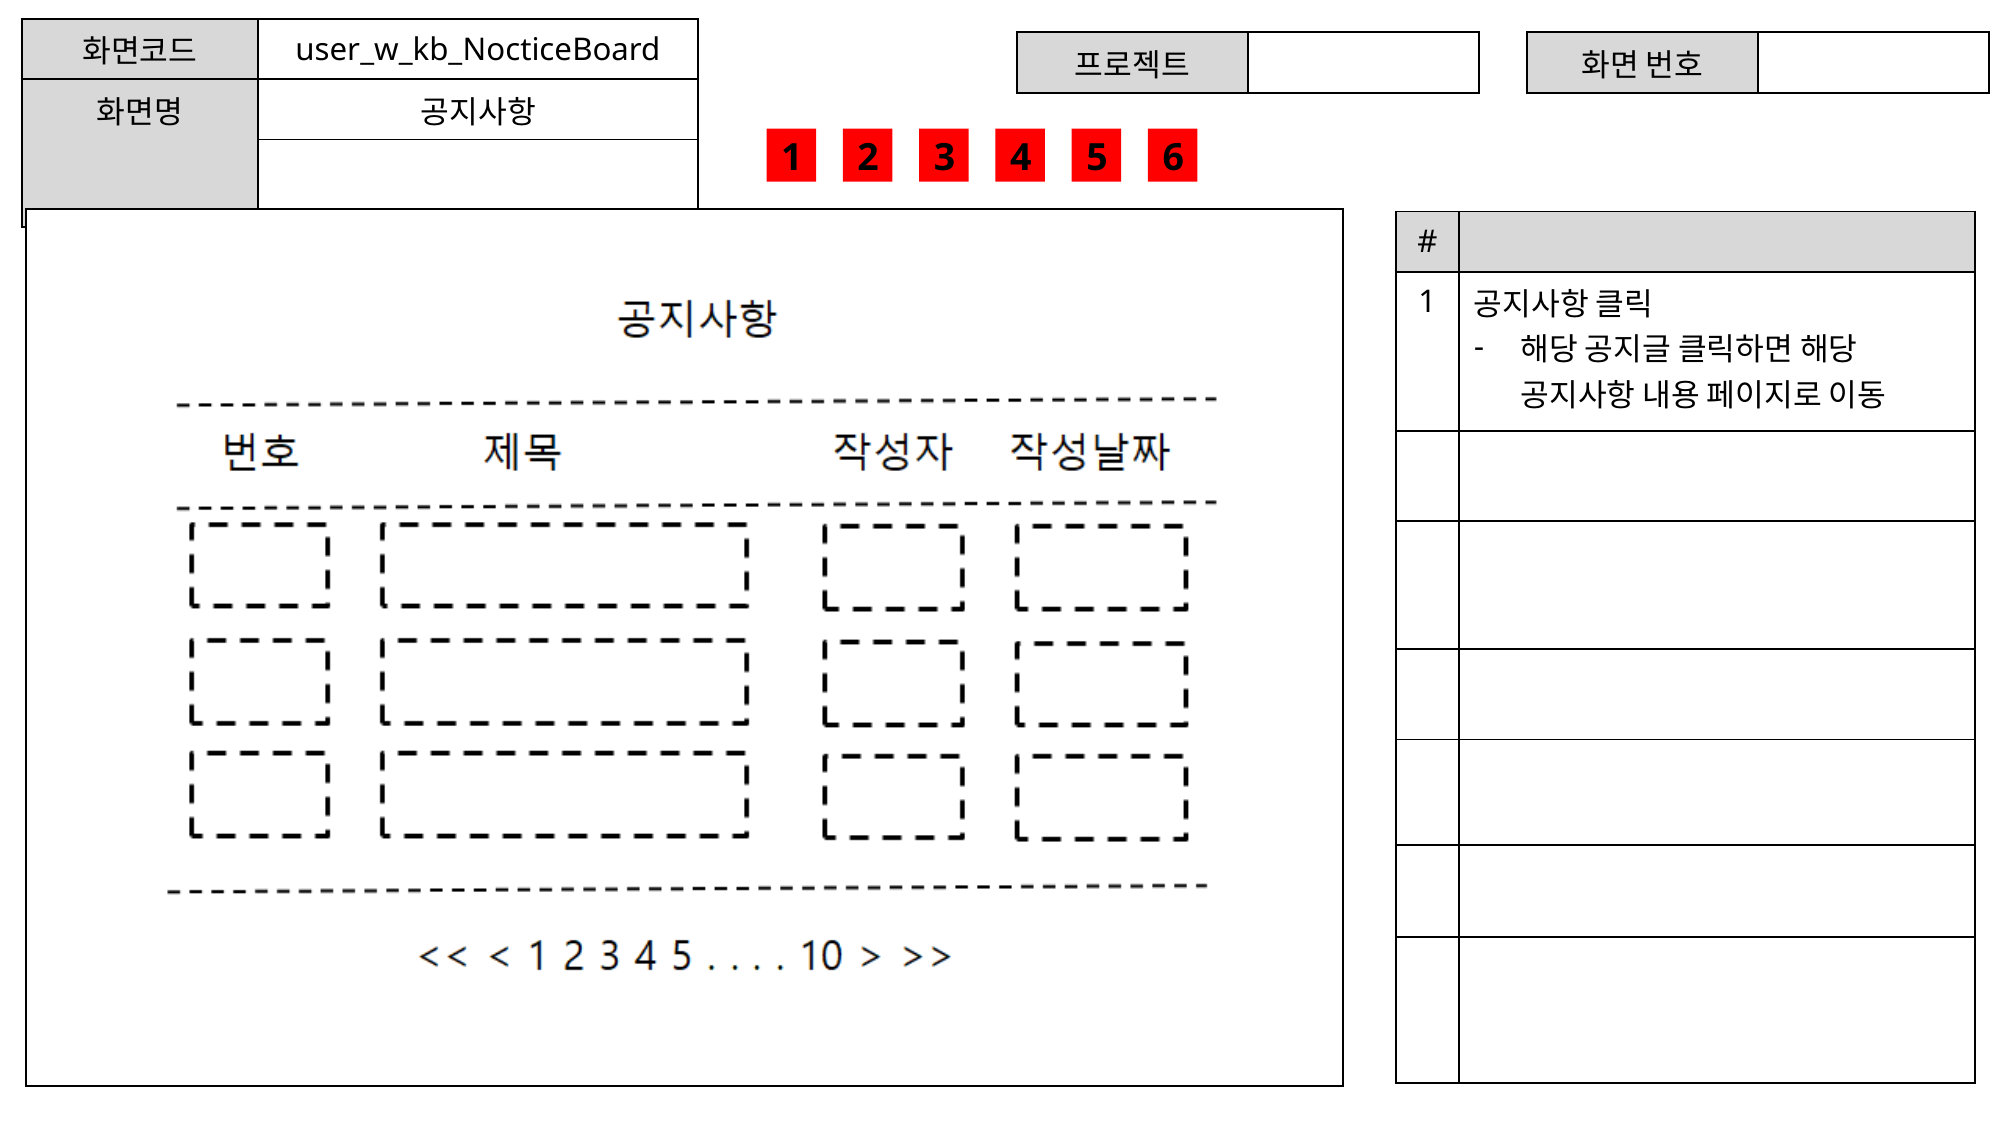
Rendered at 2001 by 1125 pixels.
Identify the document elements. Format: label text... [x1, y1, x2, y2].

text_box 1 [766, 128, 817, 182]
table_cell [1397, 522, 1458, 648]
text_box 2 [842, 128, 893, 182]
text_box 4 [995, 128, 1045, 182]
text_box 5 [1071, 128, 1122, 182]
table_header [1249, 33, 1478, 92]
table_header 화면코드 [23, 20, 257, 78]
table_cell 공지사항 클릭 해당 공지글 클릭하면 해당 공지사항 내용 페이지로 이동 [1460, 273, 1974, 430]
table_cell [1397, 650, 1458, 739]
table_header [1460, 212, 1974, 271]
table_cell 화면명 [23, 80, 257, 226]
text_box 6 [1147, 128, 1198, 182]
table_header # [1397, 212, 1458, 271]
picture [88, 280, 1249, 1014]
table_cell [259, 140, 697, 208]
table_cell [1397, 846, 1458, 936]
table_cell 1 [1397, 273, 1458, 430]
table_header [1759, 33, 1988, 92]
table_cell [1460, 740, 1974, 844]
text_box 3 [919, 128, 969, 182]
table_cell [1397, 740, 1458, 844]
table_header user_w_kb_NocticeBoard [259, 20, 697, 78]
table_cell 공지사항 [259, 80, 697, 139]
table_cell [1397, 938, 1458, 1082]
table_cell [1460, 846, 1974, 936]
table_header 화면 번호 [1528, 33, 1757, 92]
table_cell [1460, 522, 1974, 648]
table_cell [1460, 432, 1974, 520]
text_box [25, 208, 1344, 1087]
table_cell [1460, 650, 1974, 739]
table_cell [1397, 432, 1458, 520]
table_header 프로젝트 [1018, 33, 1247, 92]
table_cell [1460, 938, 1974, 1082]
